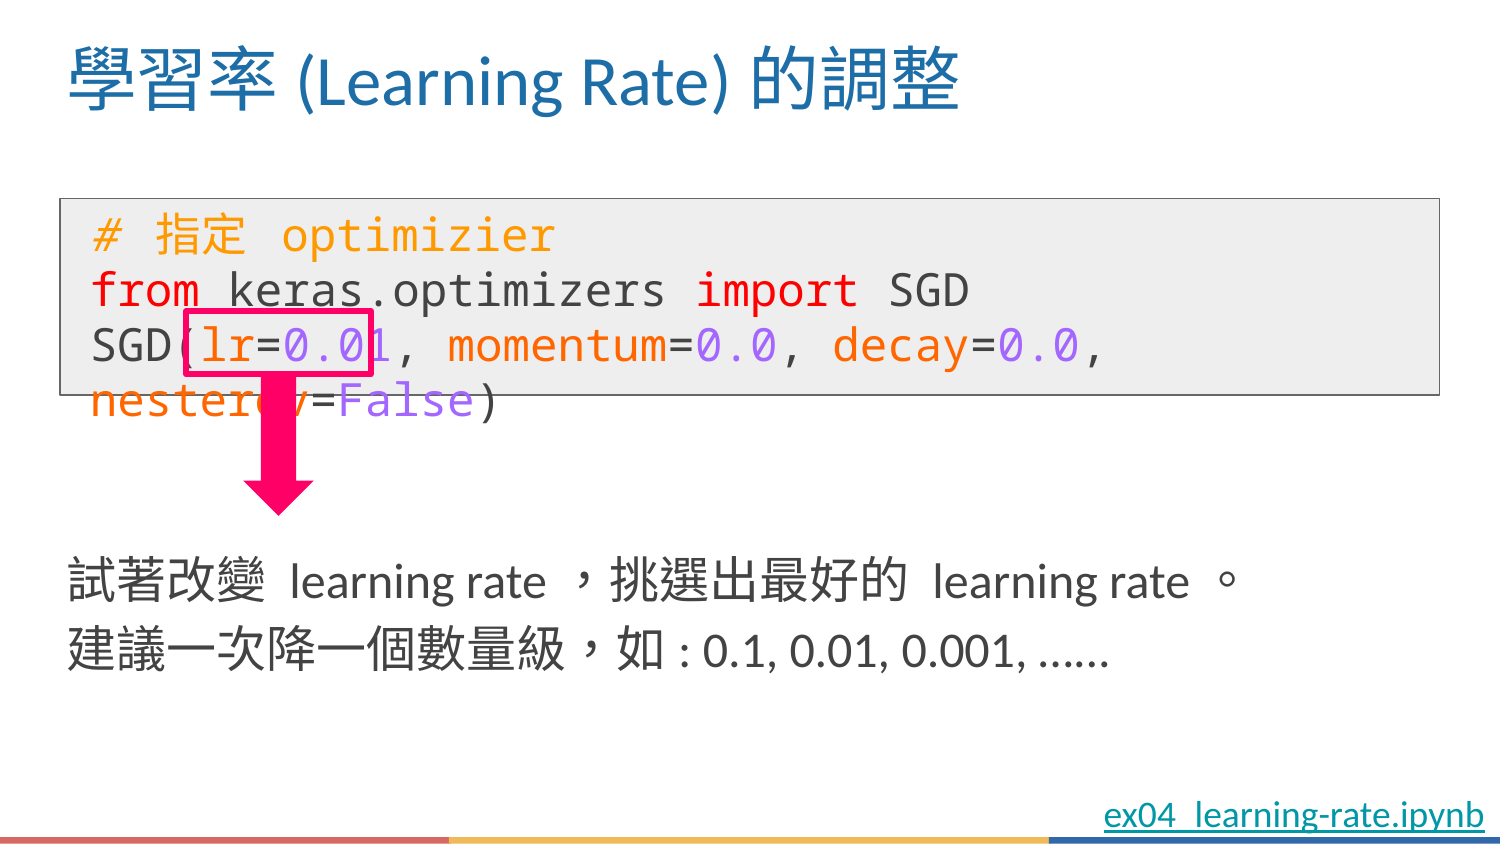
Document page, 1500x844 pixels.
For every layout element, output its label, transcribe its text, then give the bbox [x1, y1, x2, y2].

list 試著改變 learning rate，挑選出最好的 learning rate。 建議一次降一個數量級，如: 0.1, 0.01, 0.001, …... [51, 524, 1449, 685]
text_box ex04_learning-rate.ipynb [1068, 775, 1500, 843]
text_box [186, 311, 371, 375]
text_box # 指定 optimizier from keras.optimizers import SGD SGD(lr=0.01, momentum=0.0, decay=0.0, nesterov=False) [60, 198, 1440, 396]
title 學習率(Learning Rate)的調整 [51, 29, 1449, 125]
text_box [243, 374, 314, 516]
